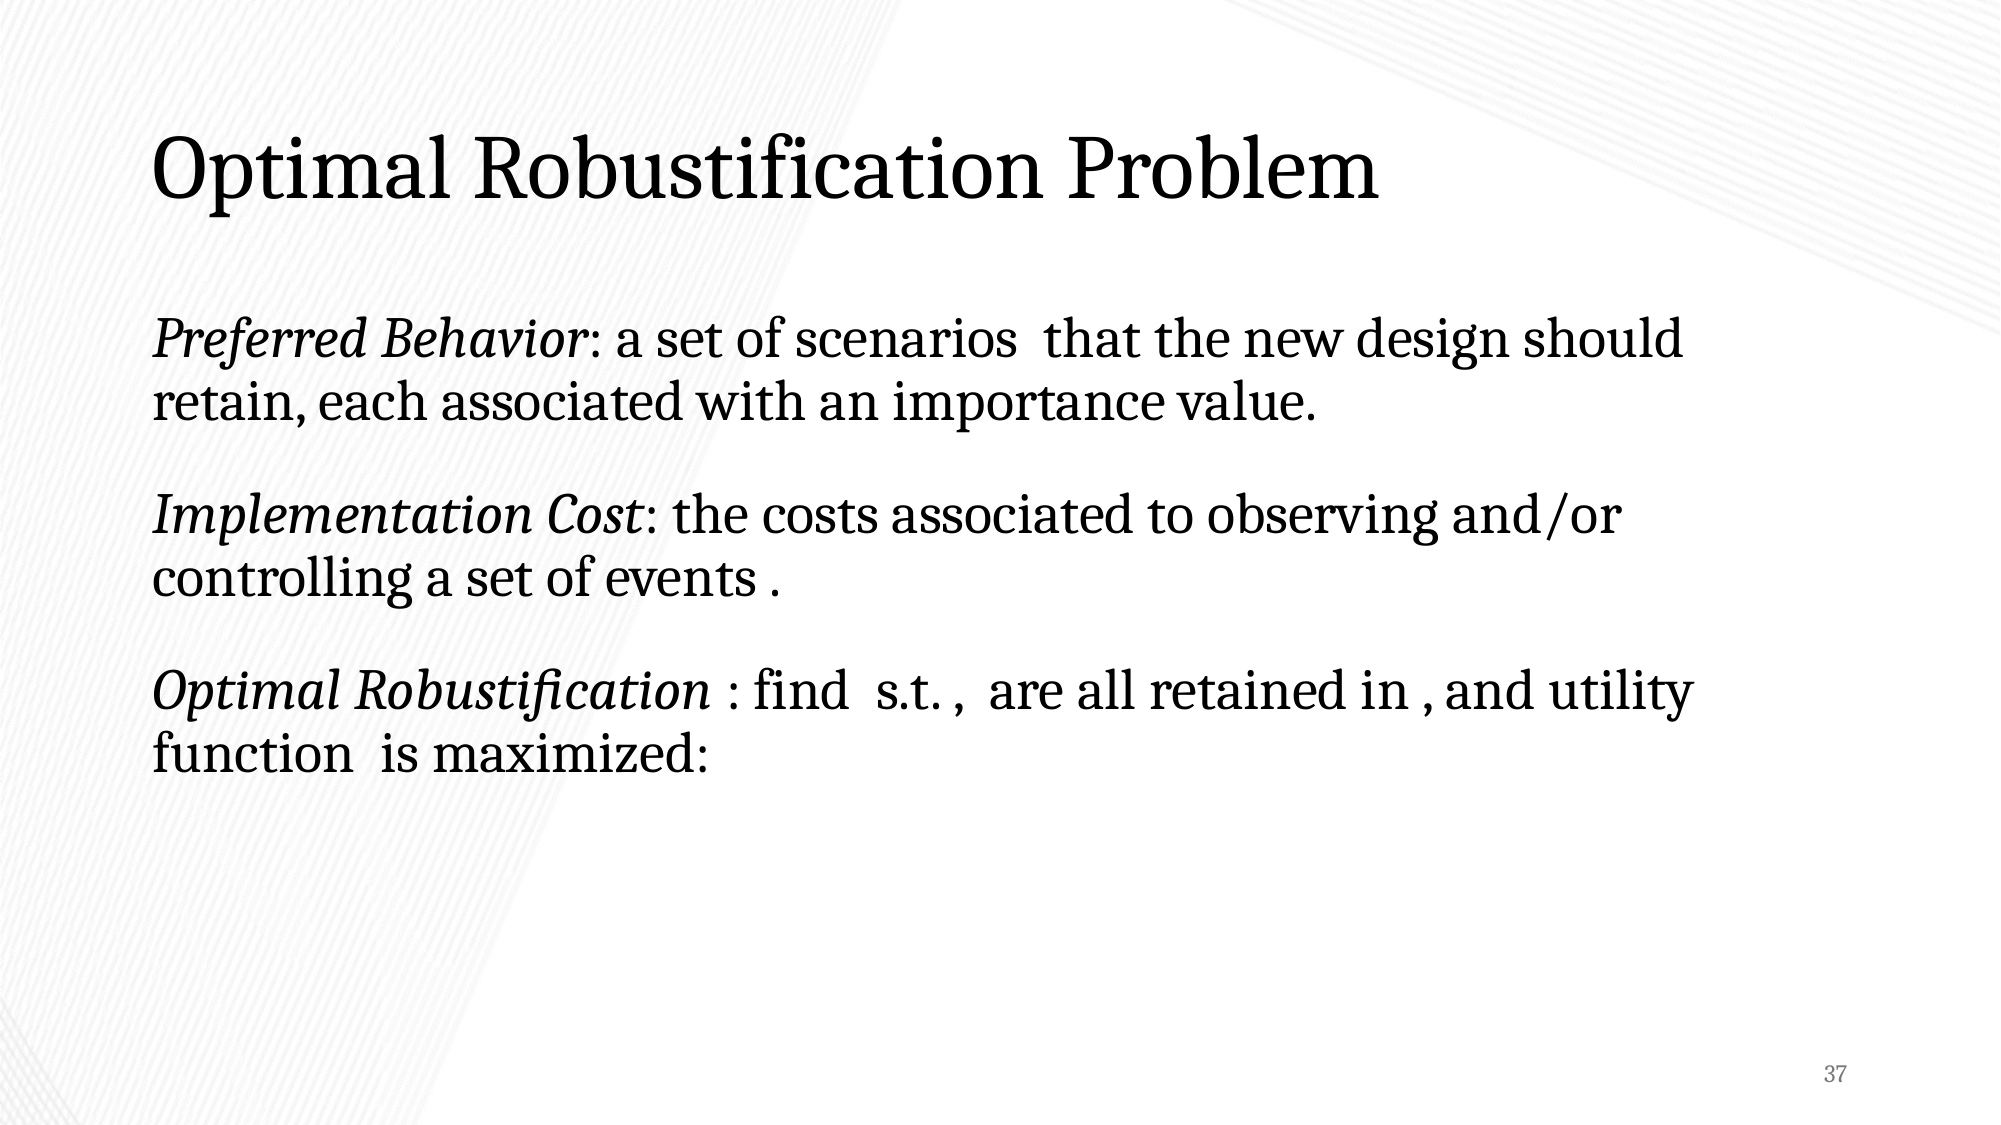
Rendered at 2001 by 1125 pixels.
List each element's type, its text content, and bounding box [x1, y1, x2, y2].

slide_number 37 [1412, 1042, 1863, 1103]
picture [0, 0, 2001, 1125]
title Optimal Robustification Problem [137, 59, 1863, 278]
